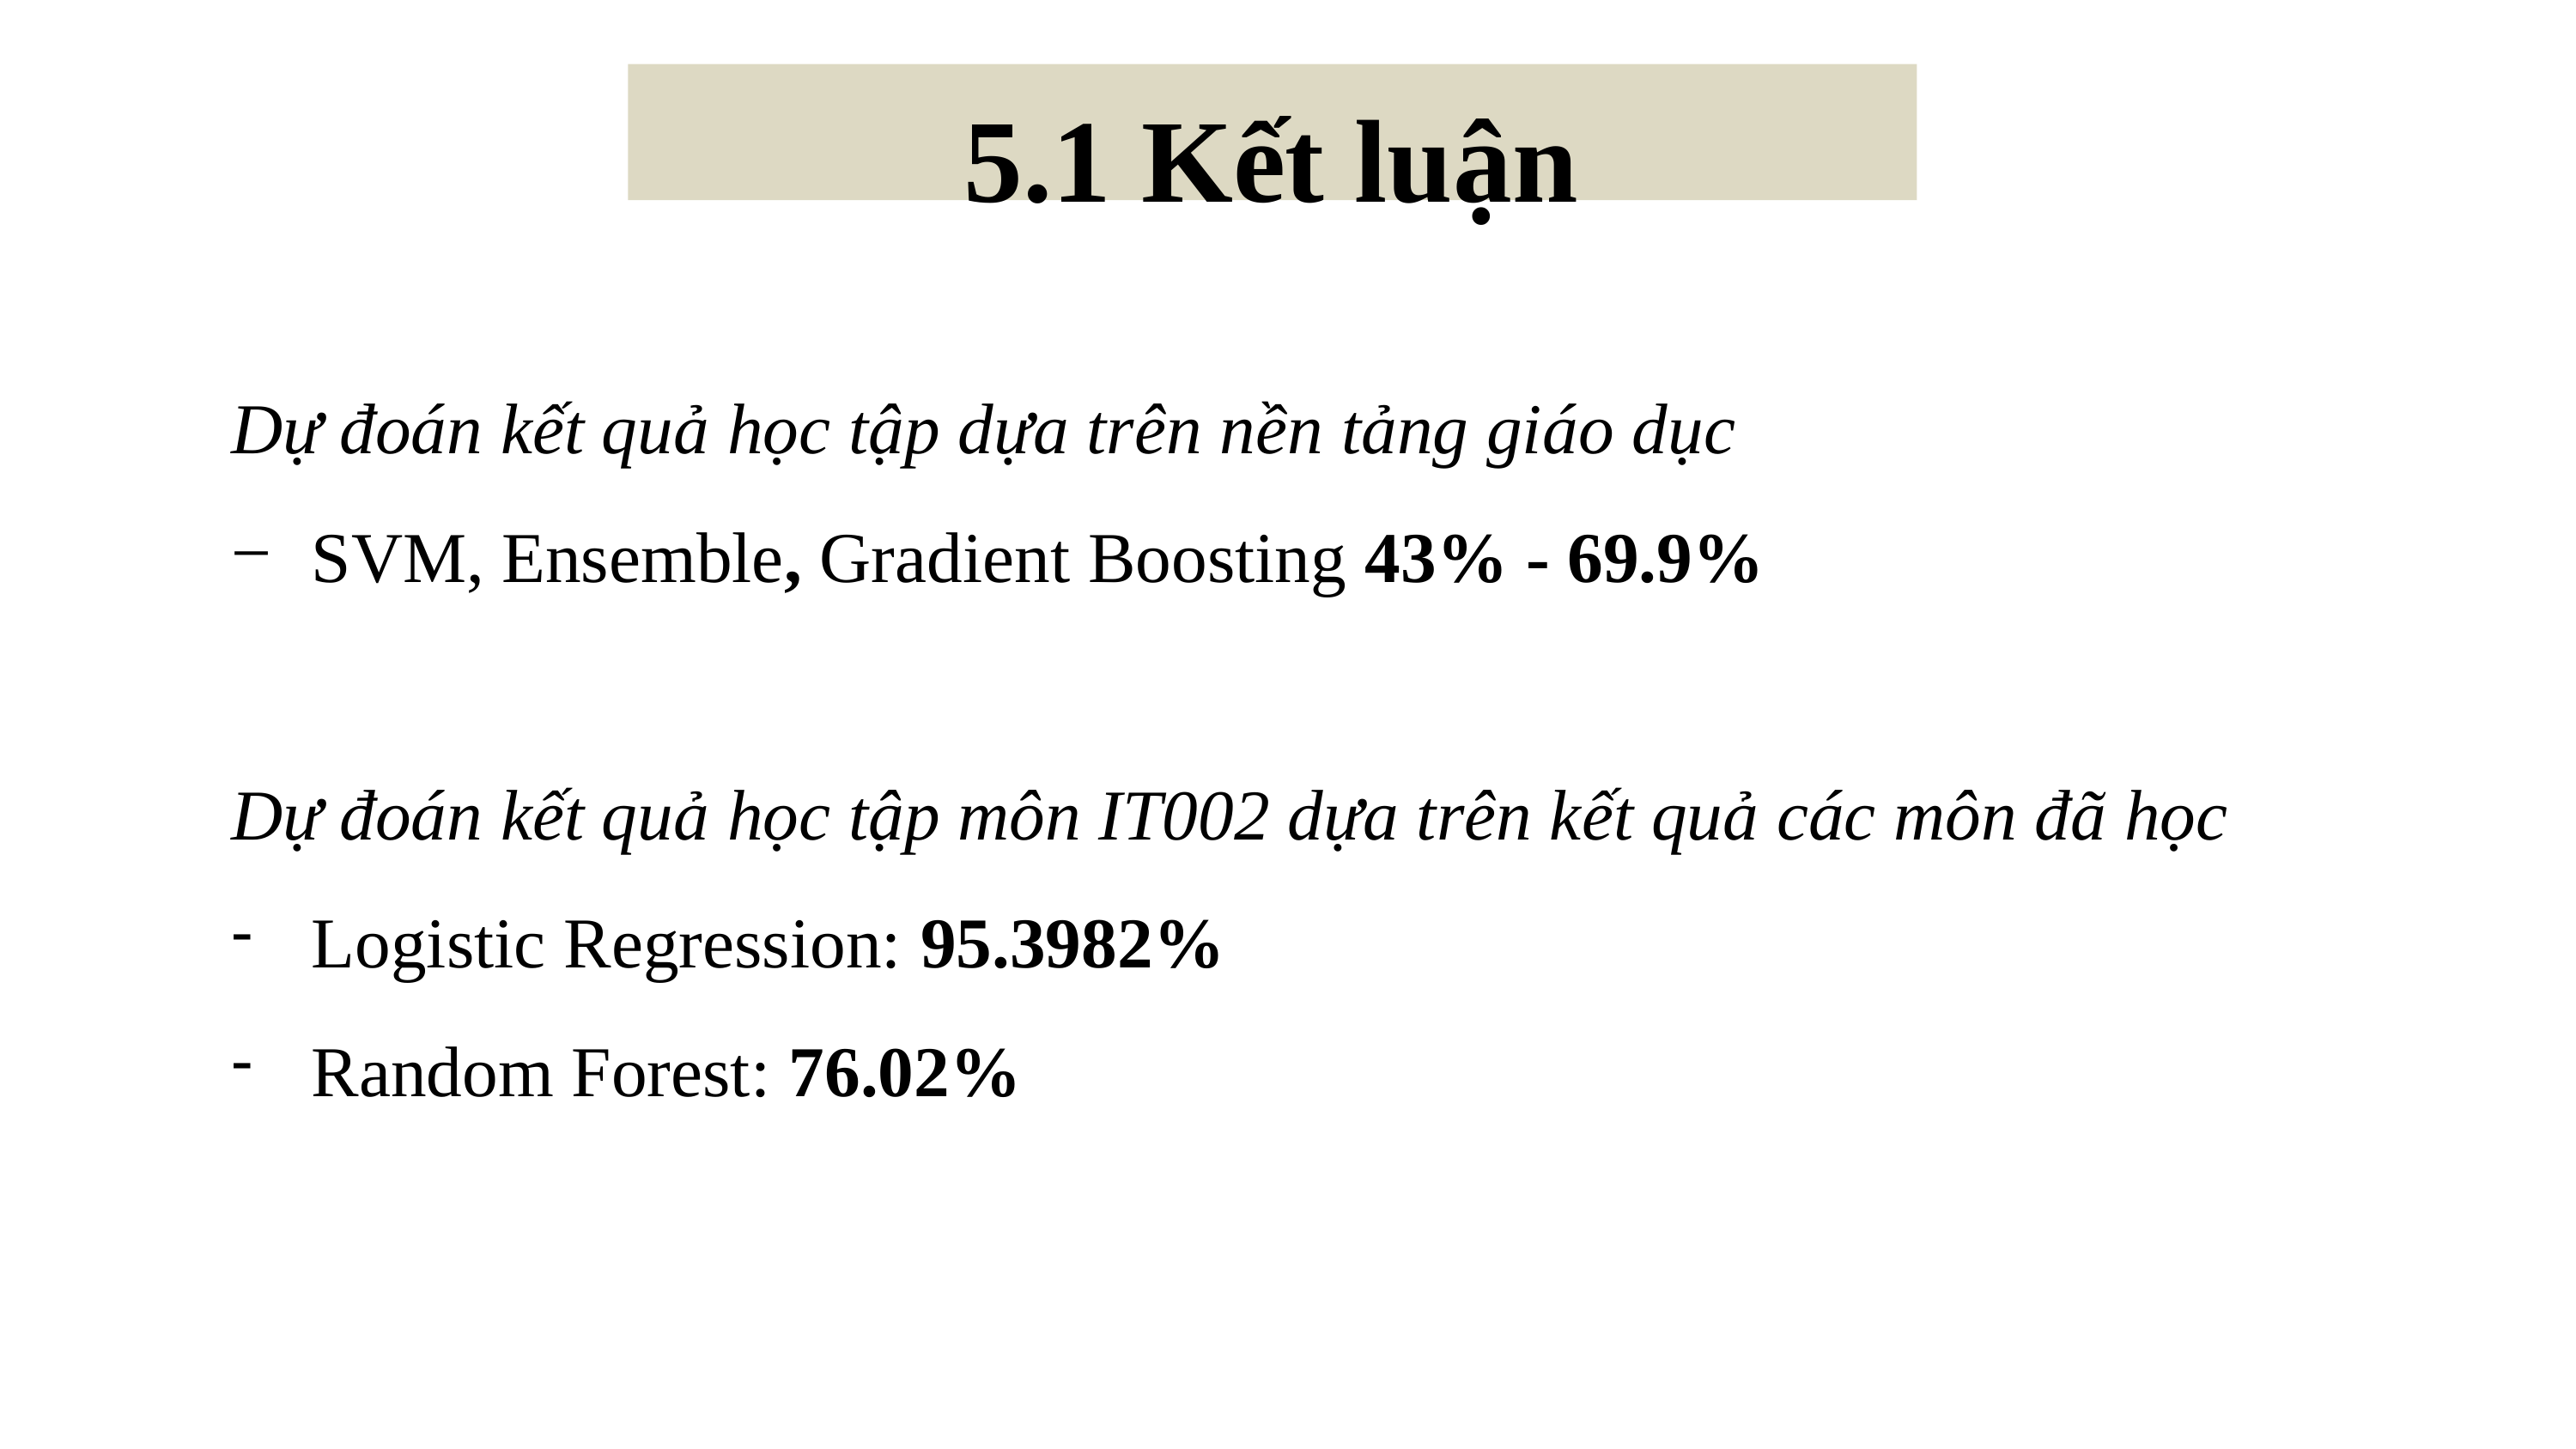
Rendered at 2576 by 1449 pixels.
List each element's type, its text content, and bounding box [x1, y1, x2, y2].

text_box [628, 0, 1918, 201]
text_box Dự đoán kết quả học tập dựa trên nền tảng giáo dục SVM, Ensemble, Gradient Boosting 43% - 69.9% Dự đoán kết quả học tập môn IT002 dựa trên kết quả các môn đã học Logistic Regression: 95.3982% Random Forest: 76.02% [218, 289, 2359, 1119]
